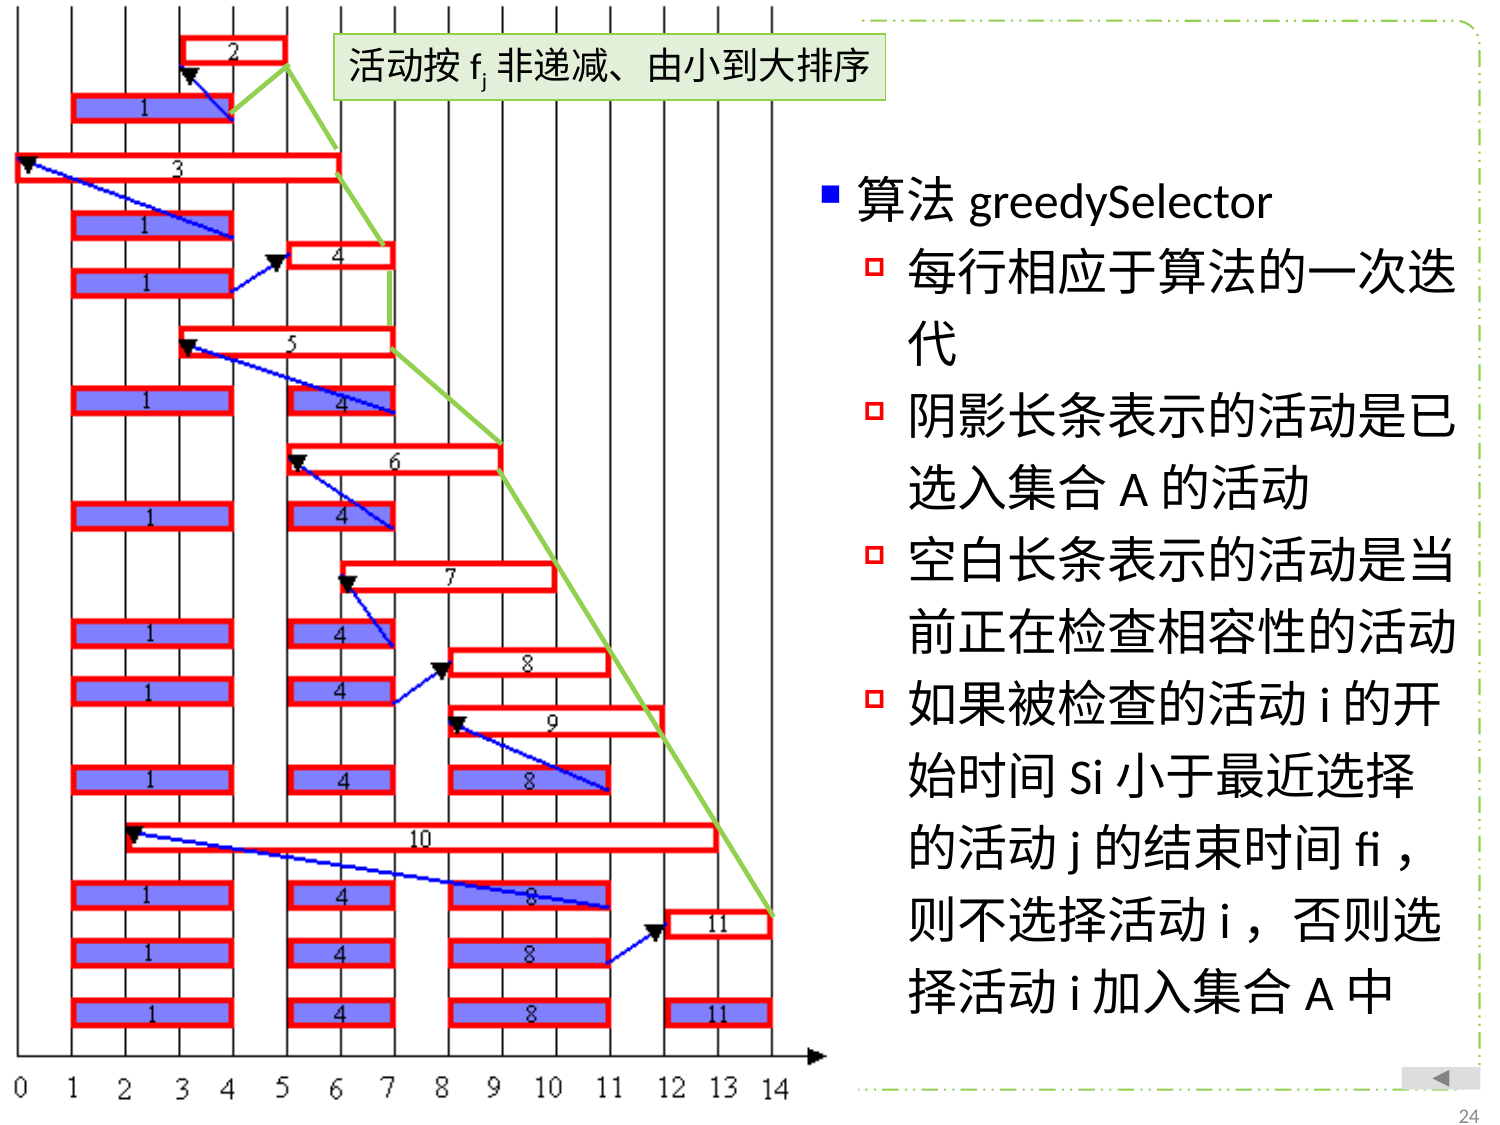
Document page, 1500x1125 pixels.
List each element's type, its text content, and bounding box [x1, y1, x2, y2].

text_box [498, 468, 774, 917]
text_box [390, 347, 502, 445]
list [0, 0, 858, 1125]
text_box [1401, 1067, 1481, 1090]
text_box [336, 172, 384, 246]
text_box 算法greedySelector 每行相应于算法的一次迭代 阴影长条表示的活动是已选入集合A的活动 空白长条表示的活动是当前正在检查相容性的活动 如果被检查的活动i的开始时间Si小于最近选择的活动j的结束时间fi，则不选择活动i，否则选择活动i加入集合A中 [858, 148, 1481, 1035]
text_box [284, 64, 337, 149]
text_box 活动按fj非递减、由小到大排序 [858, 34, 886, 101]
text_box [230, 64, 284, 114]
slide_number 24 [1157, 1095, 1495, 1125]
